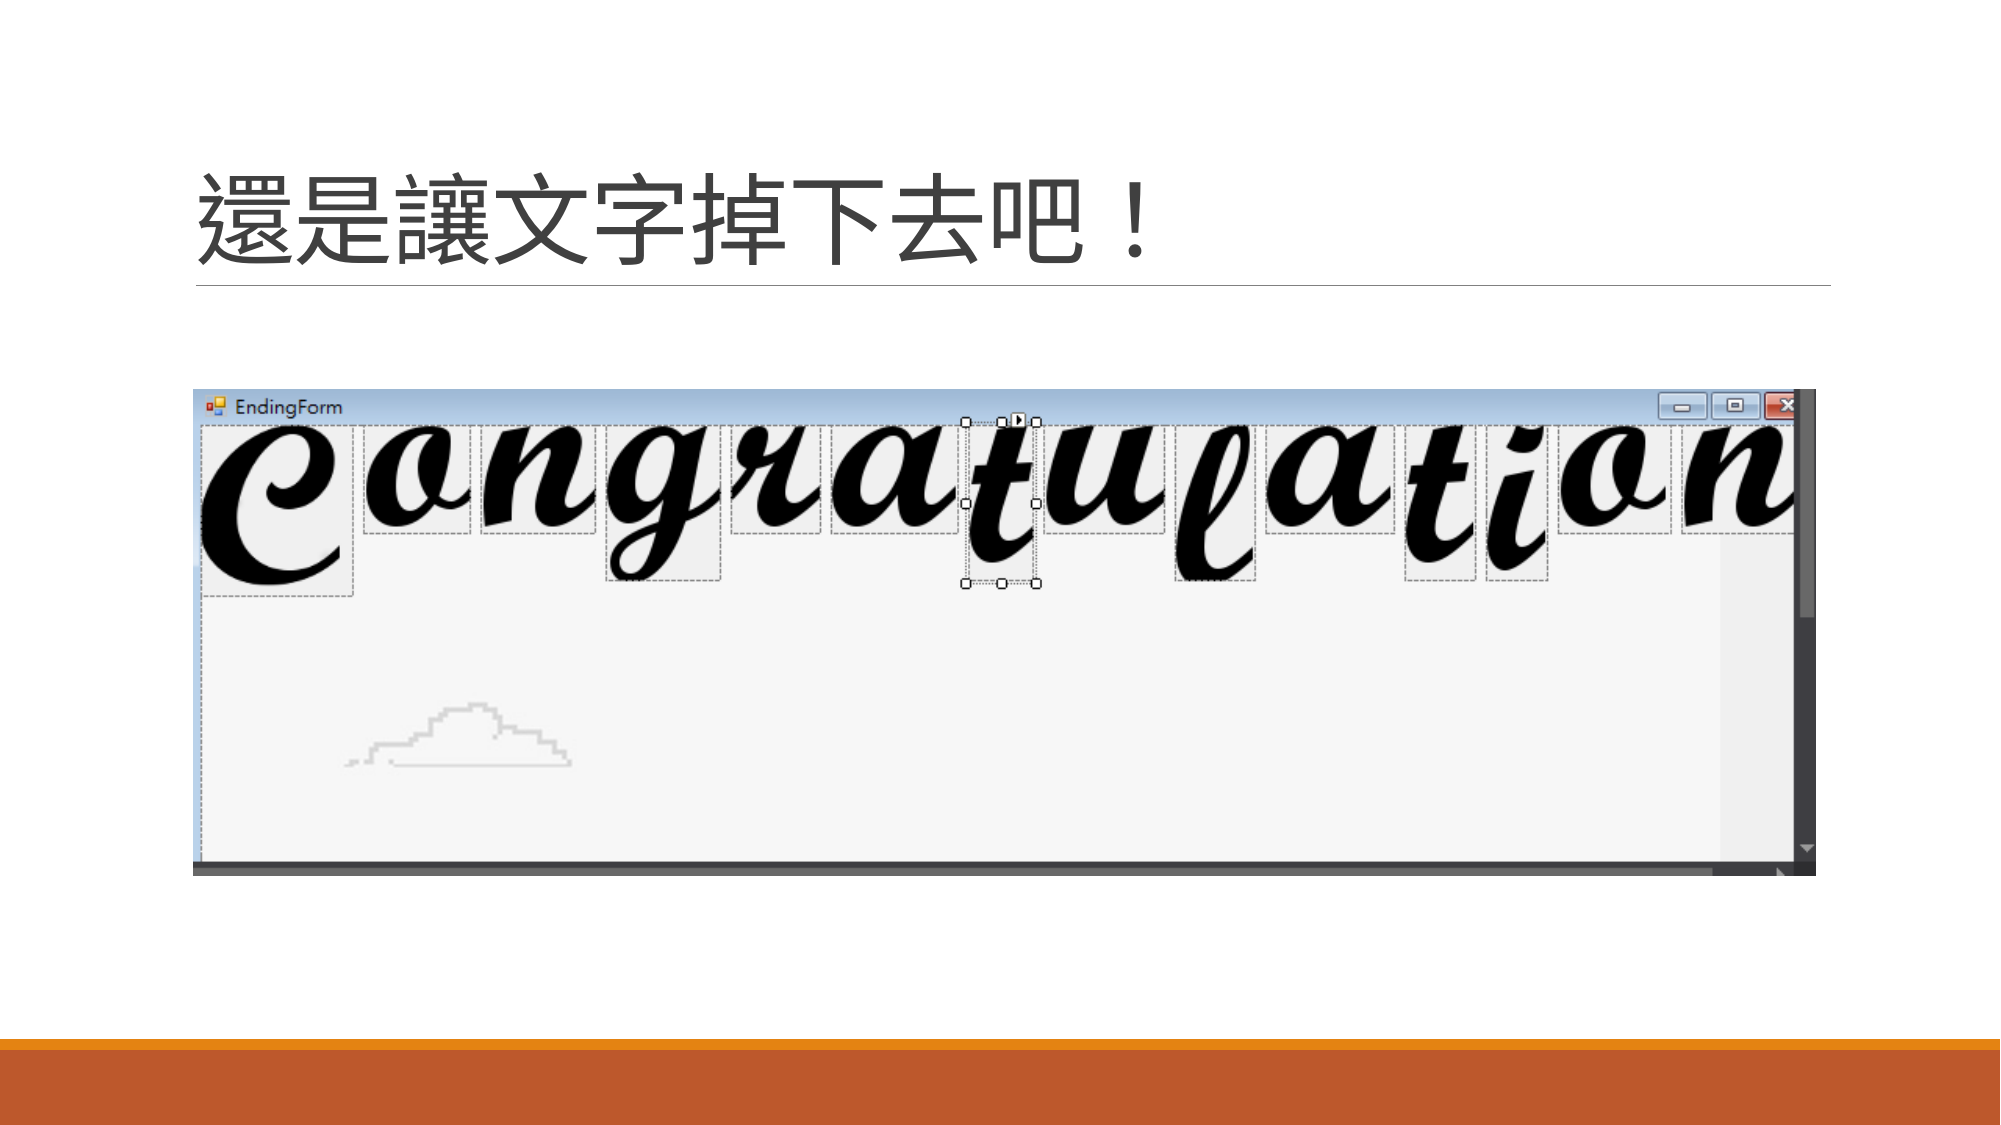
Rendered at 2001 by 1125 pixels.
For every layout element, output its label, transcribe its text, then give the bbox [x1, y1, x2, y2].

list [193, 389, 1817, 877]
title 還是讓文字掉下去吧！ [180, 47, 1830, 285]
